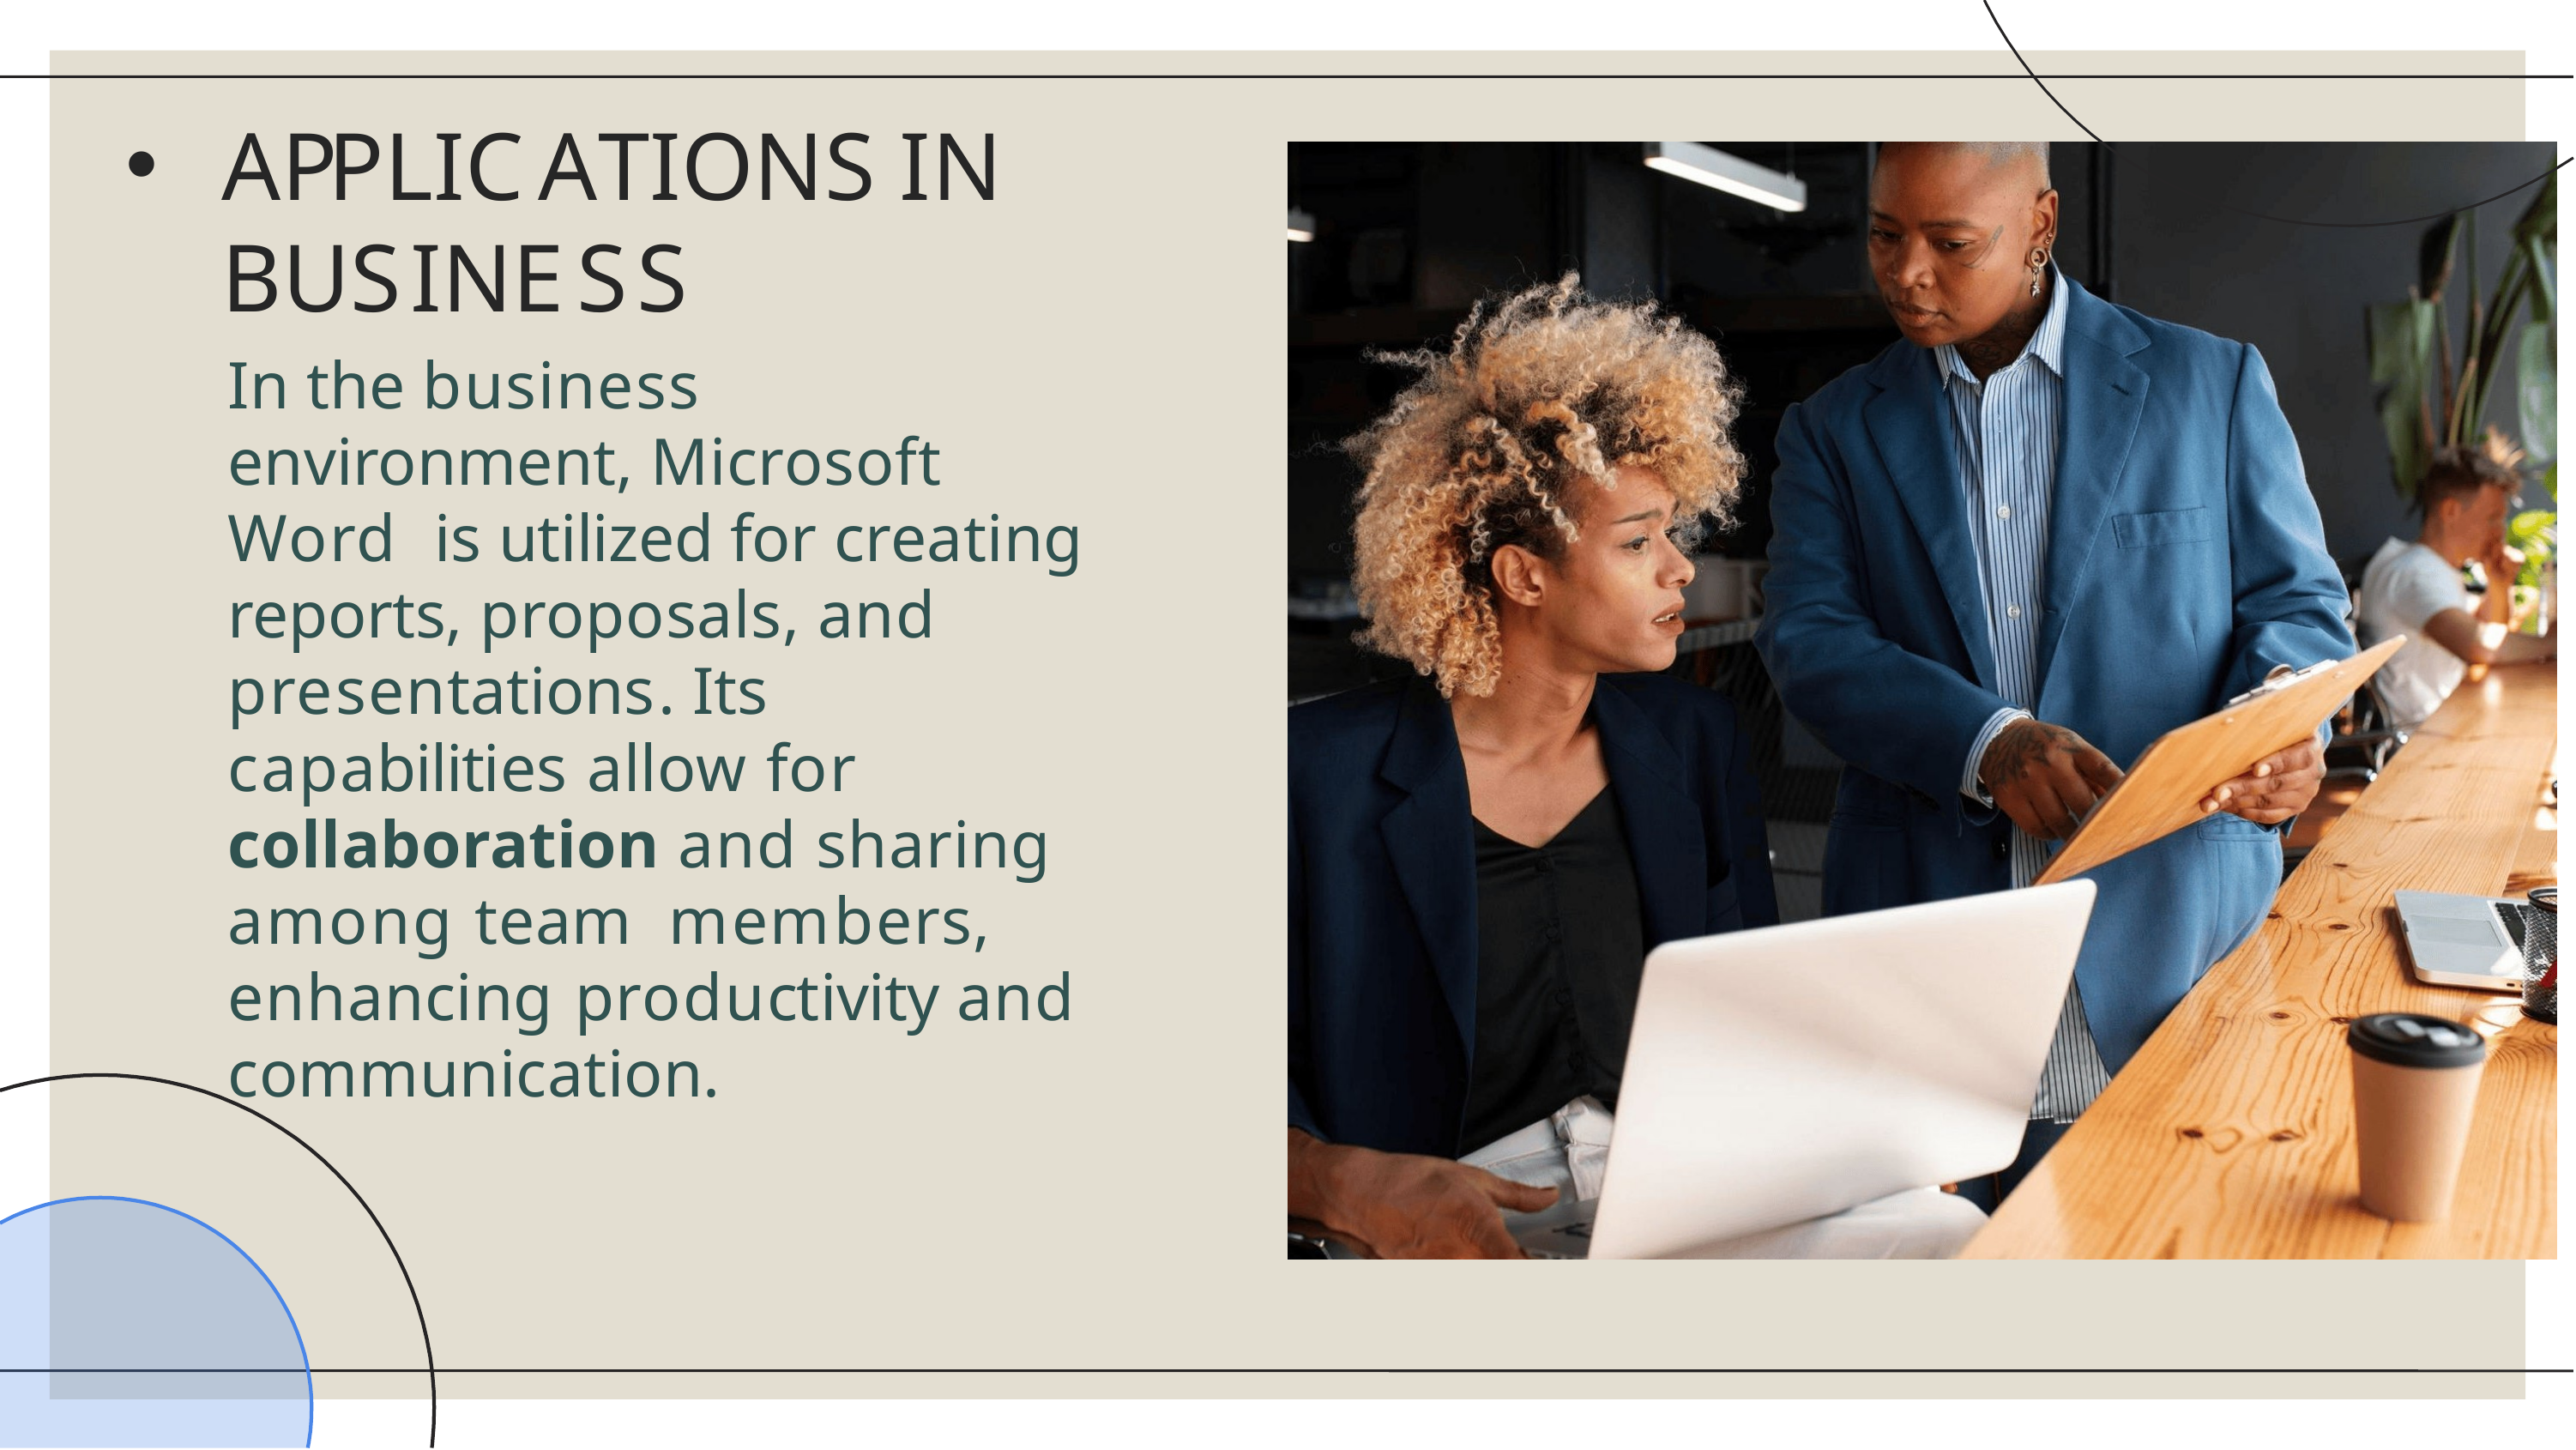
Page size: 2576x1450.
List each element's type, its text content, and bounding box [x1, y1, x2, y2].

title APPLIC ATIONS IN BUS INE S S [124, 96, 1271, 137]
text_box [1984, 0, 2497, 137]
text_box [0, 142, 2573, 1448]
